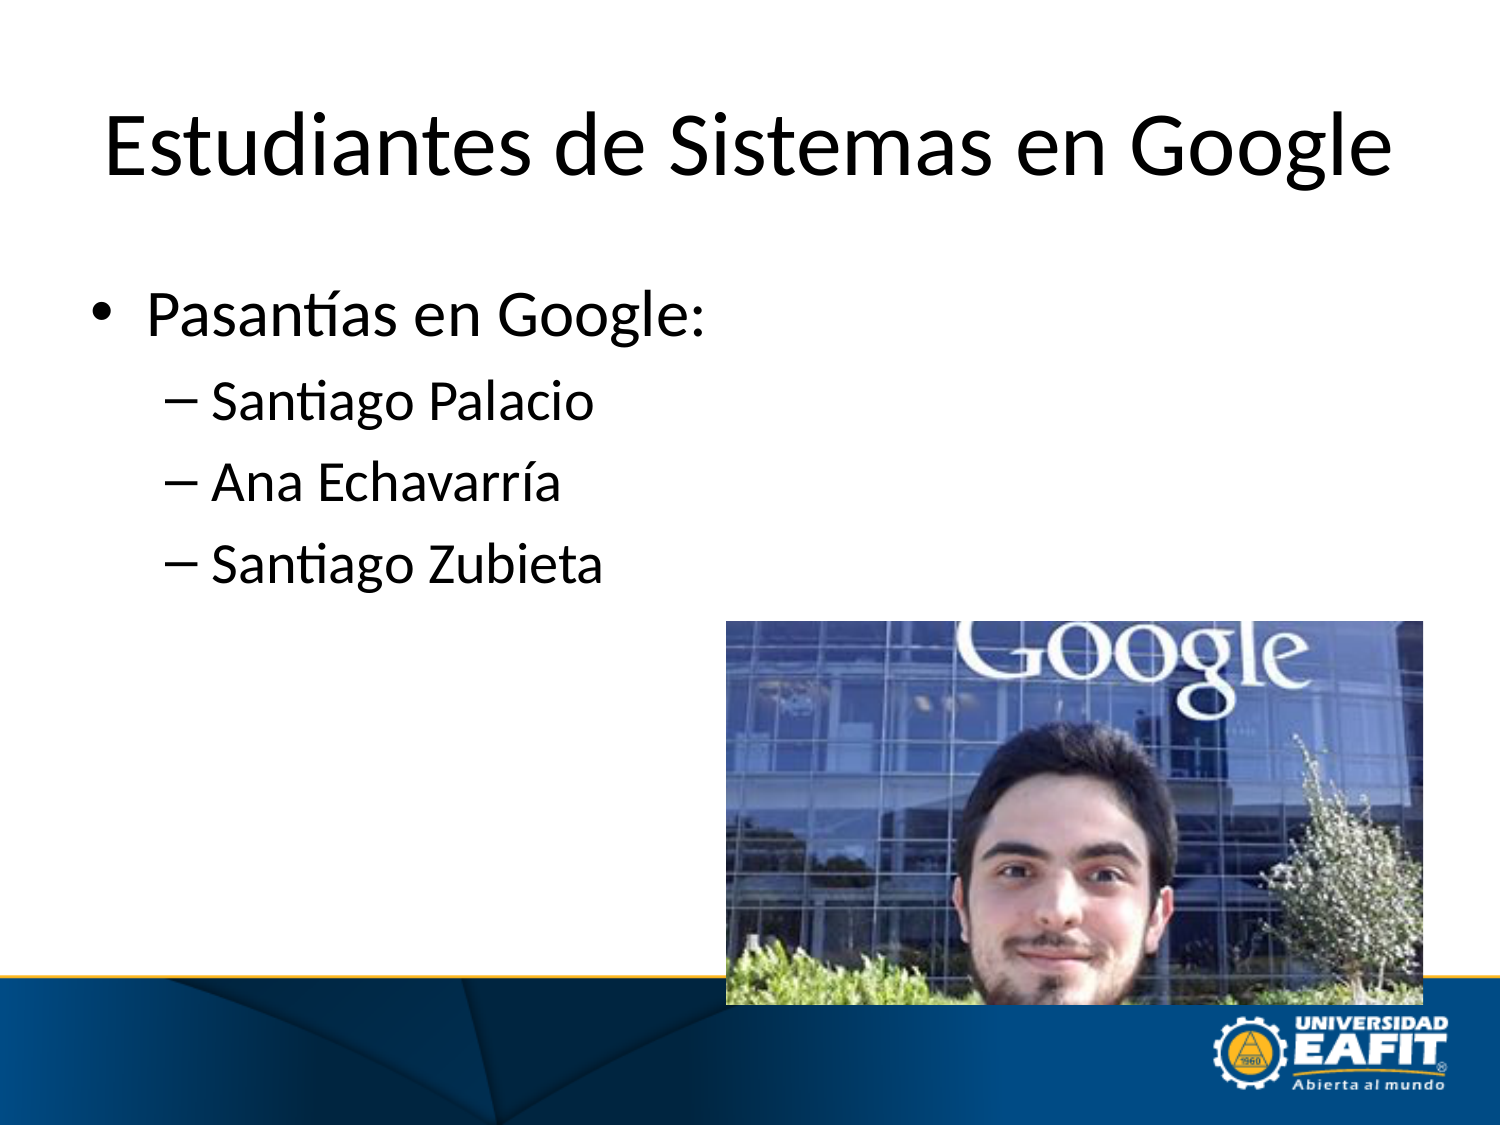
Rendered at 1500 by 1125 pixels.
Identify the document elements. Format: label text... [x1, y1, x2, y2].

list Pasantías en Google: Santiago Palacio Ana Echavarría Santiago Zubieta [75, 262, 1425, 1005]
picture [0, 0, 1500, 1125]
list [725, 621, 1424, 1006]
title Estudiantes de Sistemas en Google [75, 45, 1425, 233]
